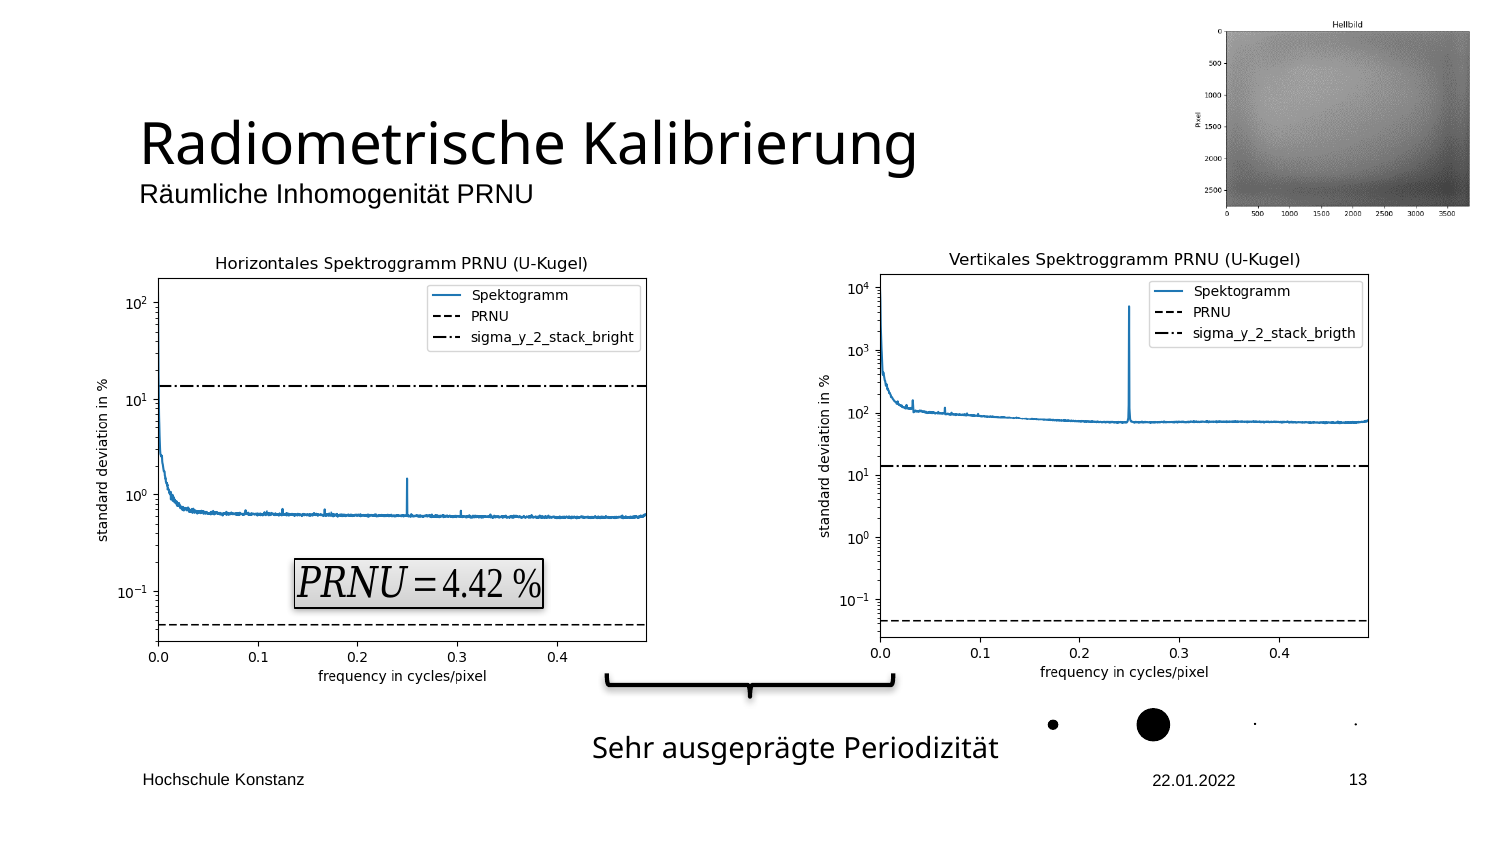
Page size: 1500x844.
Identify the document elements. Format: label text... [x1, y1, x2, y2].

picture [79, 220, 709, 693]
text_box Sehr ausgeprägte Periodizität [577, 704, 1137, 772]
text_box Räumliche Inhomogenität PRNU [124, 169, 1050, 217]
picture [800, 0, 1500, 689]
text_box [713, 673, 795, 699]
list Radiometrische Kalibrierung [124, 98, 1181, 170]
